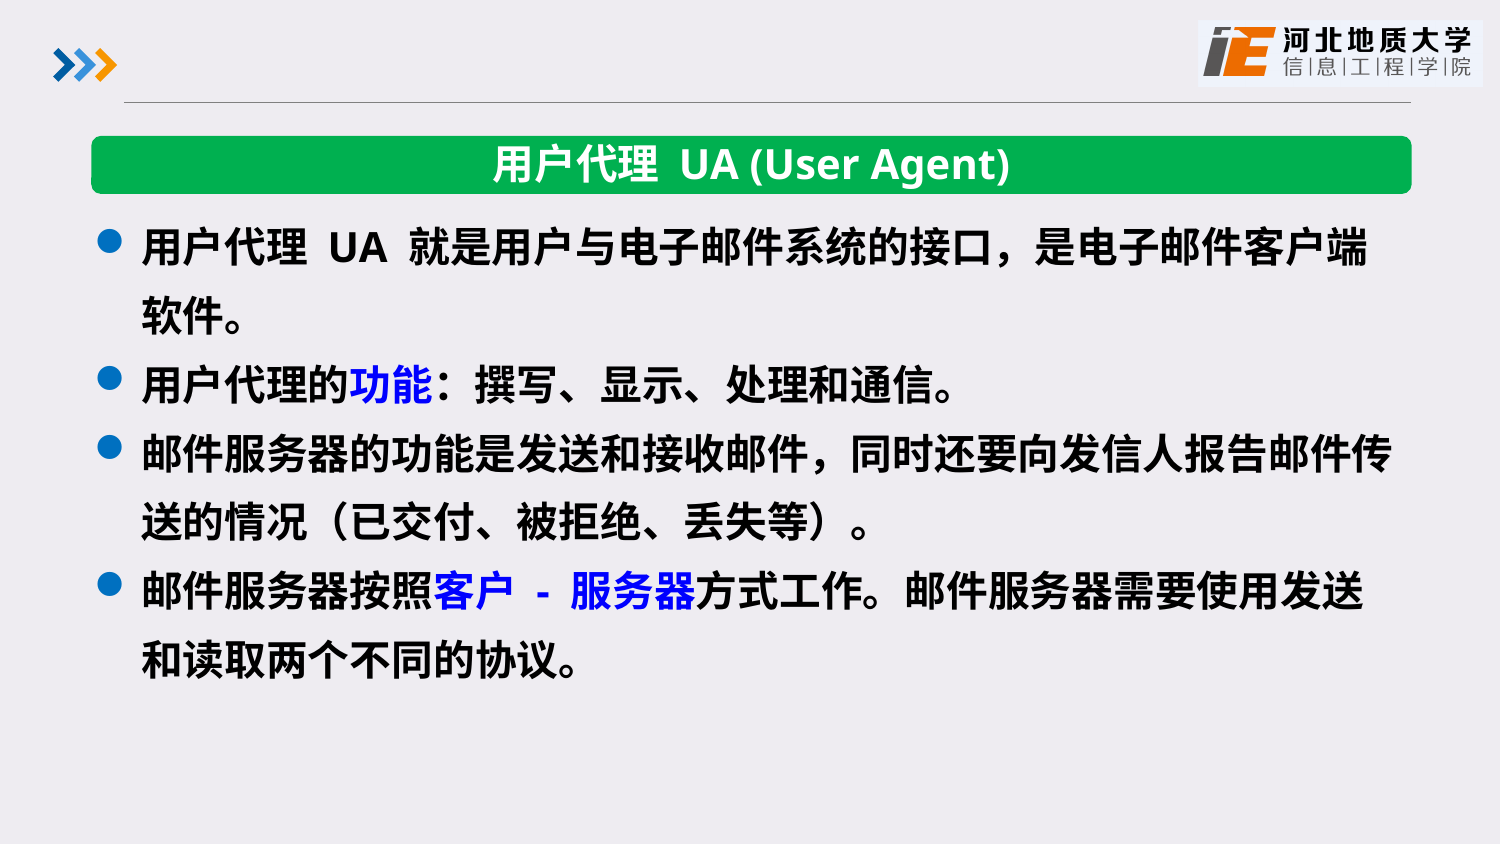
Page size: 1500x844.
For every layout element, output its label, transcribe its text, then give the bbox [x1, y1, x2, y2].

text_box 用户代理 UA 就是用户与电子邮件系统的接口，是电子邮件客户端软件。 用户代理的功能：撰写、显示、处理和通信。 邮件服务器的功能是发送和接收邮件，同时还要向发信人报告邮件传送的情况（已交付、被拒绝、丢失等）。 邮件服务器按照客户 - 服务器方式工作。邮件服务器需要使用发送和读取两个不同的协议。 [79, 195, 1412, 691]
text_box 用户代理 UA (User Agent) [477, 130, 1026, 195]
picture [1198, 20, 1483, 87]
text_box [91, 135, 477, 194]
text_box [1026, 135, 1412, 194]
